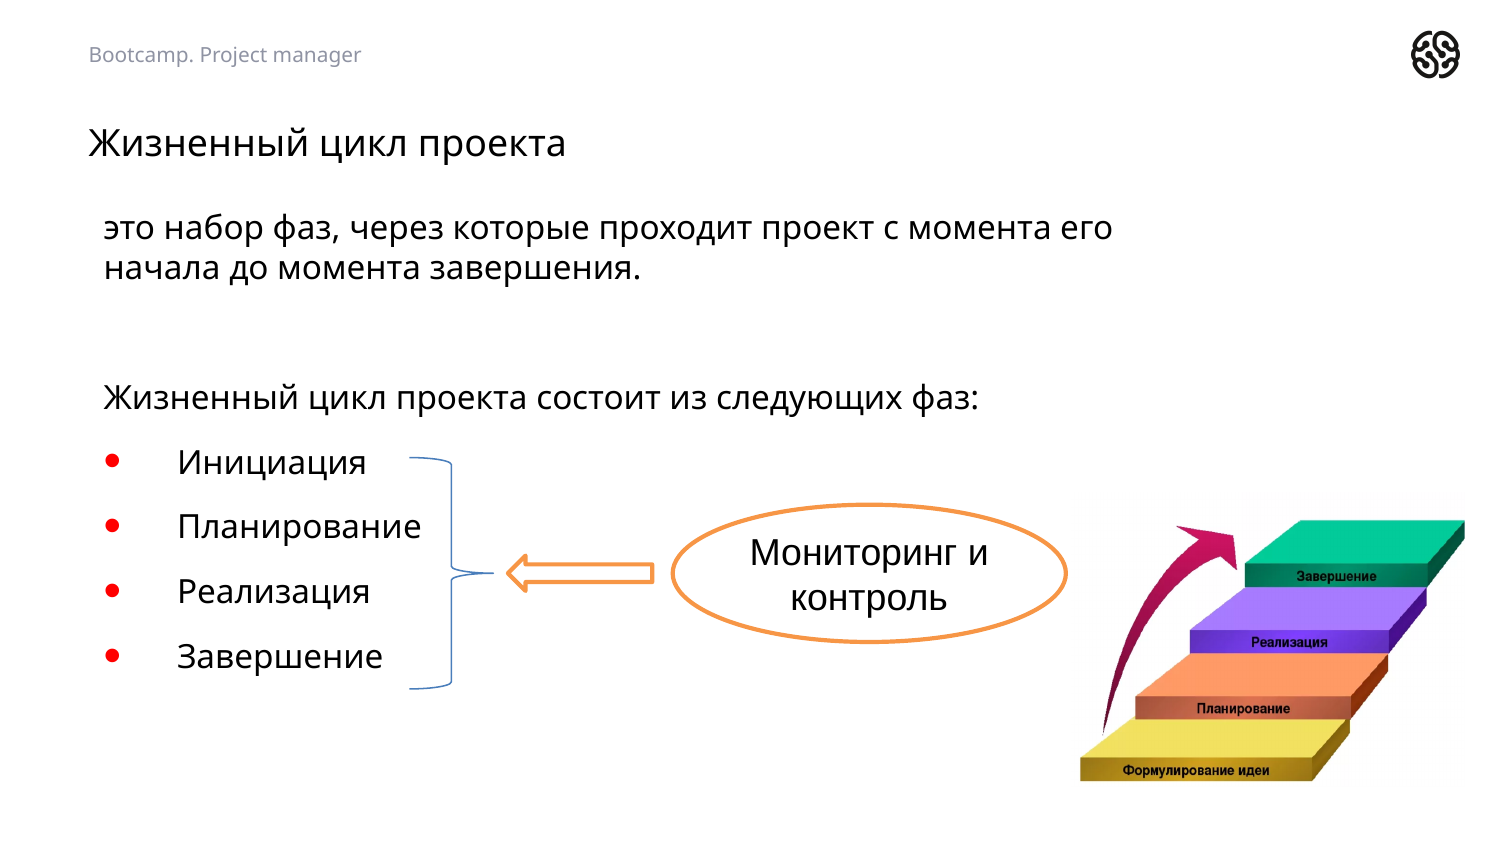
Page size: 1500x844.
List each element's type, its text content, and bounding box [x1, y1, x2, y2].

subtitle Bootcamp. Project manager [88, 24, 1066, 84]
text_box [507, 555, 653, 591]
text_box Мониторинг и контроль [672, 504, 1066, 642]
text_box [409, 457, 494, 689]
picture [1071, 492, 1465, 787]
title Жизненный цикл проекта [88, 118, 1412, 260]
picture [1411, 30, 1460, 79]
text_box это набор фаз, через которые проходит проект с момента его начала до момента завершения. Жизненный цикл проекта состоит из следующих фаз: Инициация Планирование Реализация Завершение [88, 198, 1153, 748]
